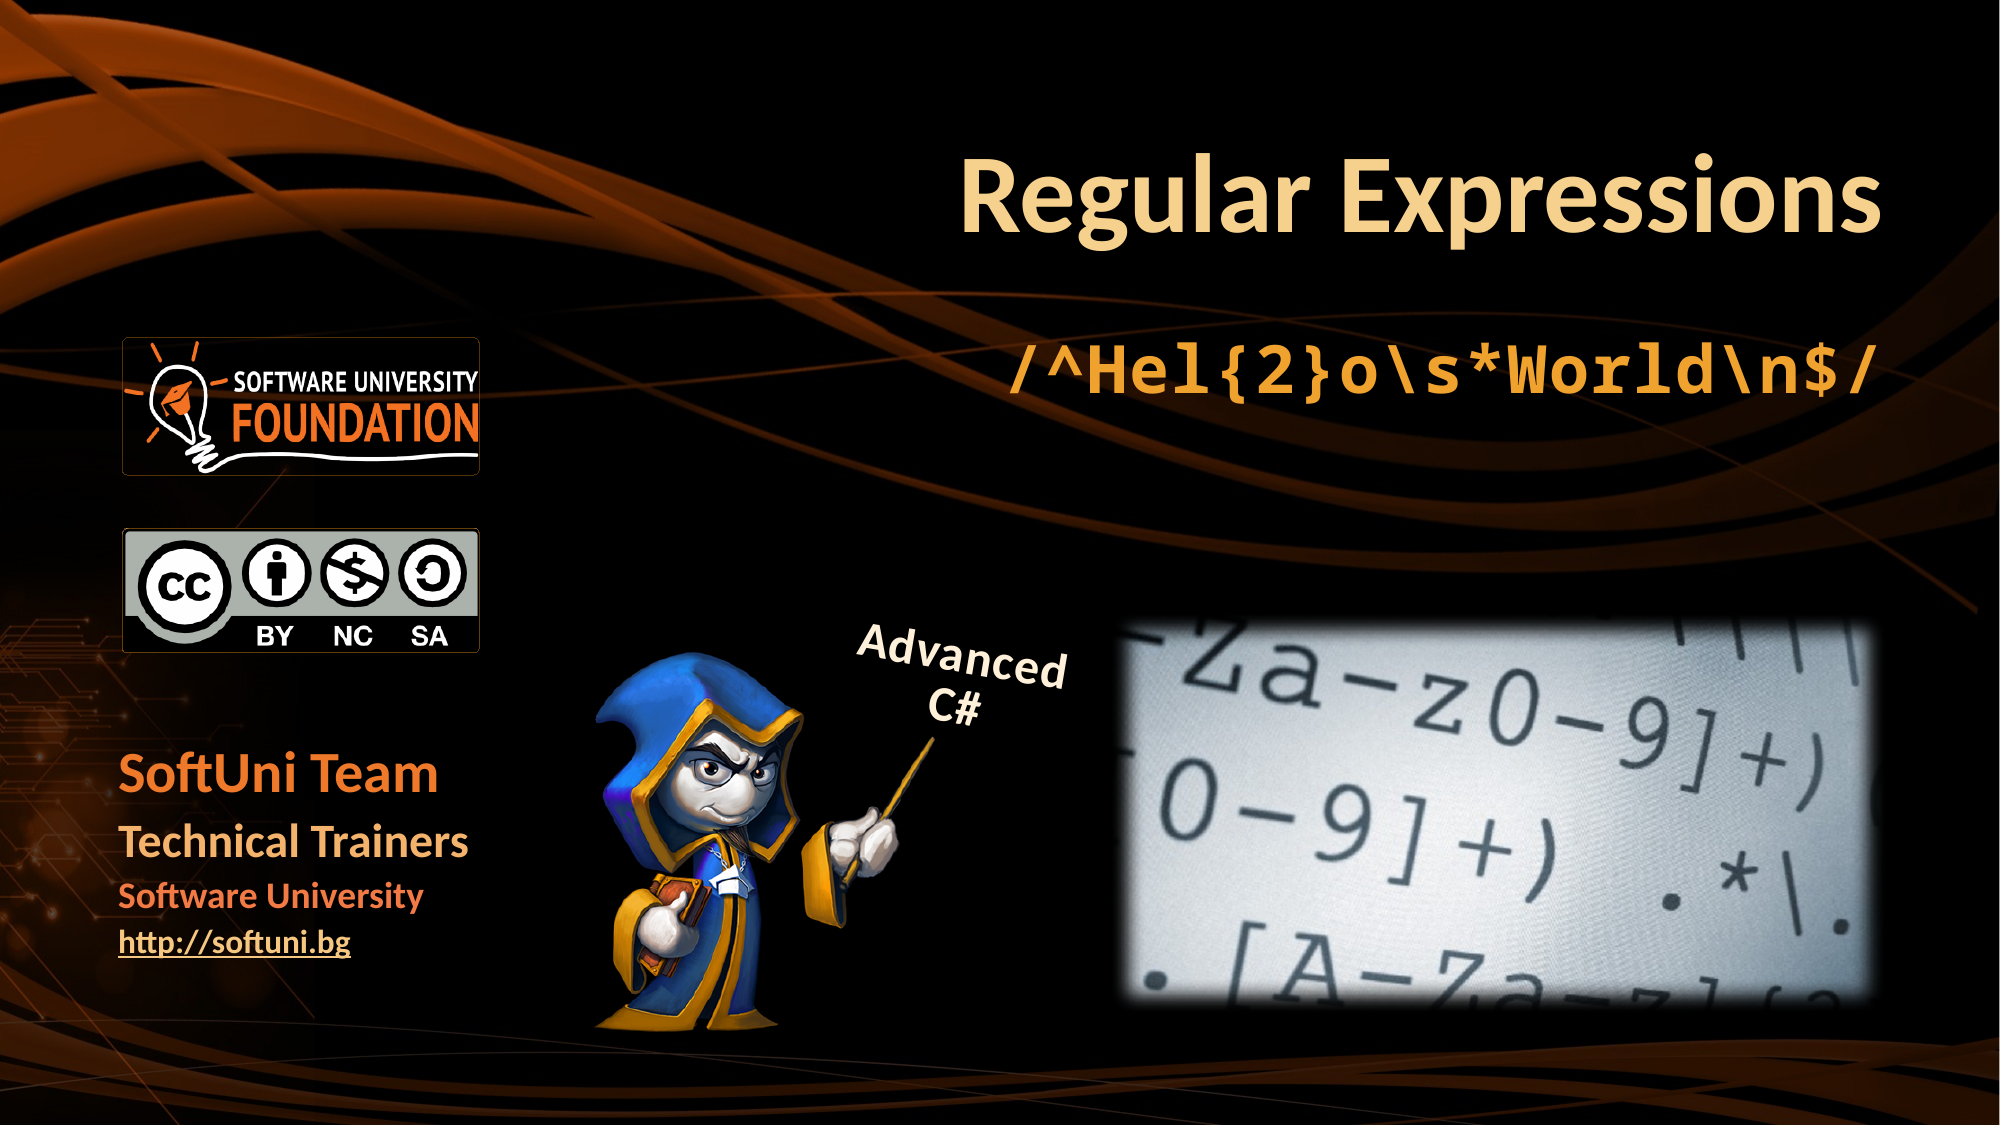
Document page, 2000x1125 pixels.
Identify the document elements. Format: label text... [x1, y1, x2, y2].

title Regular Expressions [587, 75, 1885, 318]
picture [0, 0, 2000, 1125]
list http://softuni.bg [112, 912, 587, 967]
list Technical Trainers [112, 800, 587, 862]
list Software University [112, 862, 587, 912]
text_box Advanced C# [841, 605, 1089, 761]
list SoftUni Team [112, 723, 587, 800]
subtitle /^Hel{2}o\s*World\n$/ [587, 322, 1885, 538]
